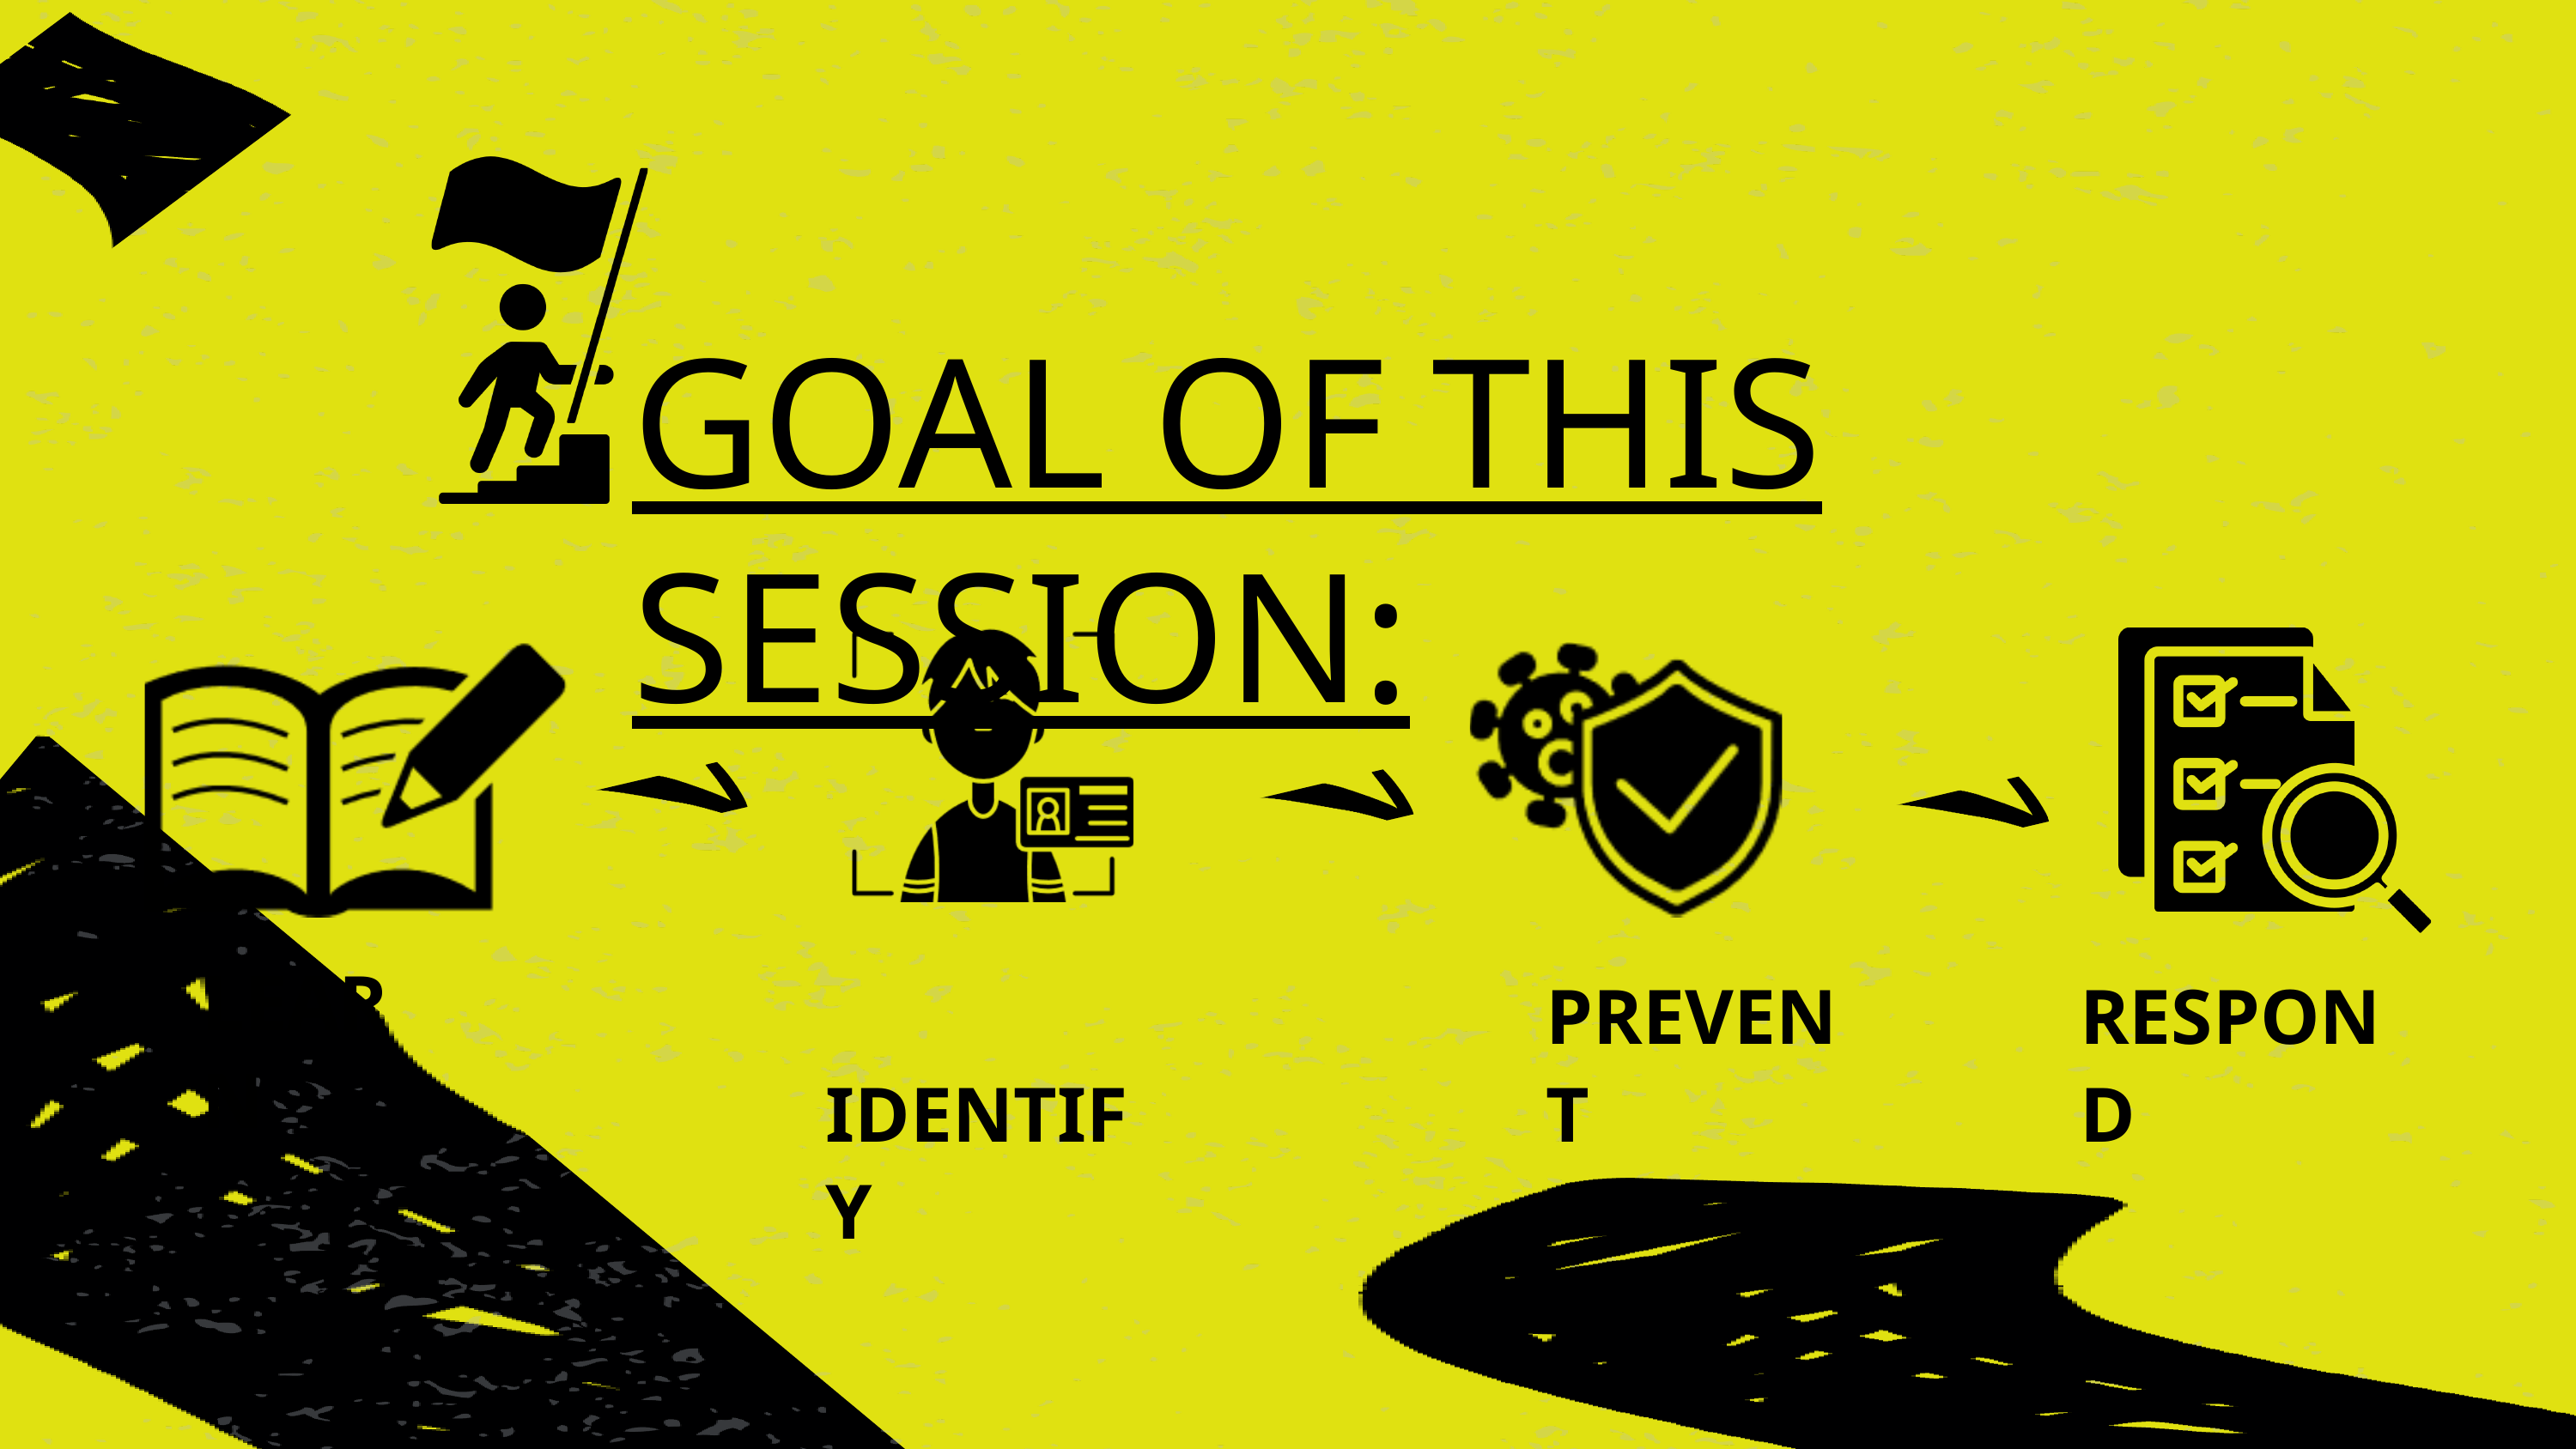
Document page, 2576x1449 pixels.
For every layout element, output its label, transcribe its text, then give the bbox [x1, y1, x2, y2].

text_box [0, 0, 2576, 1449]
text_box [1358, 1178, 2576, 1449]
text_box PREVENT [1546, 961, 1880, 1157]
text_box IDENTIFY [825, 961, 1160, 1255]
text_box [572, 757, 748, 846]
text_box [1873, 772, 2050, 860]
text_box [2118, 627, 2432, 933]
text_box RESPOND [2080, 961, 2414, 1157]
text_box [852, 729, 1134, 902]
text_box [144, 642, 568, 918]
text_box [431, 156, 2145, 524]
text_box [1238, 765, 1414, 853]
text_box [1469, 642, 1783, 918]
text_box LEARN [202, 948, 440, 1143]
text_box [0, 0, 355, 332]
text_box [852, 627, 1134, 716]
